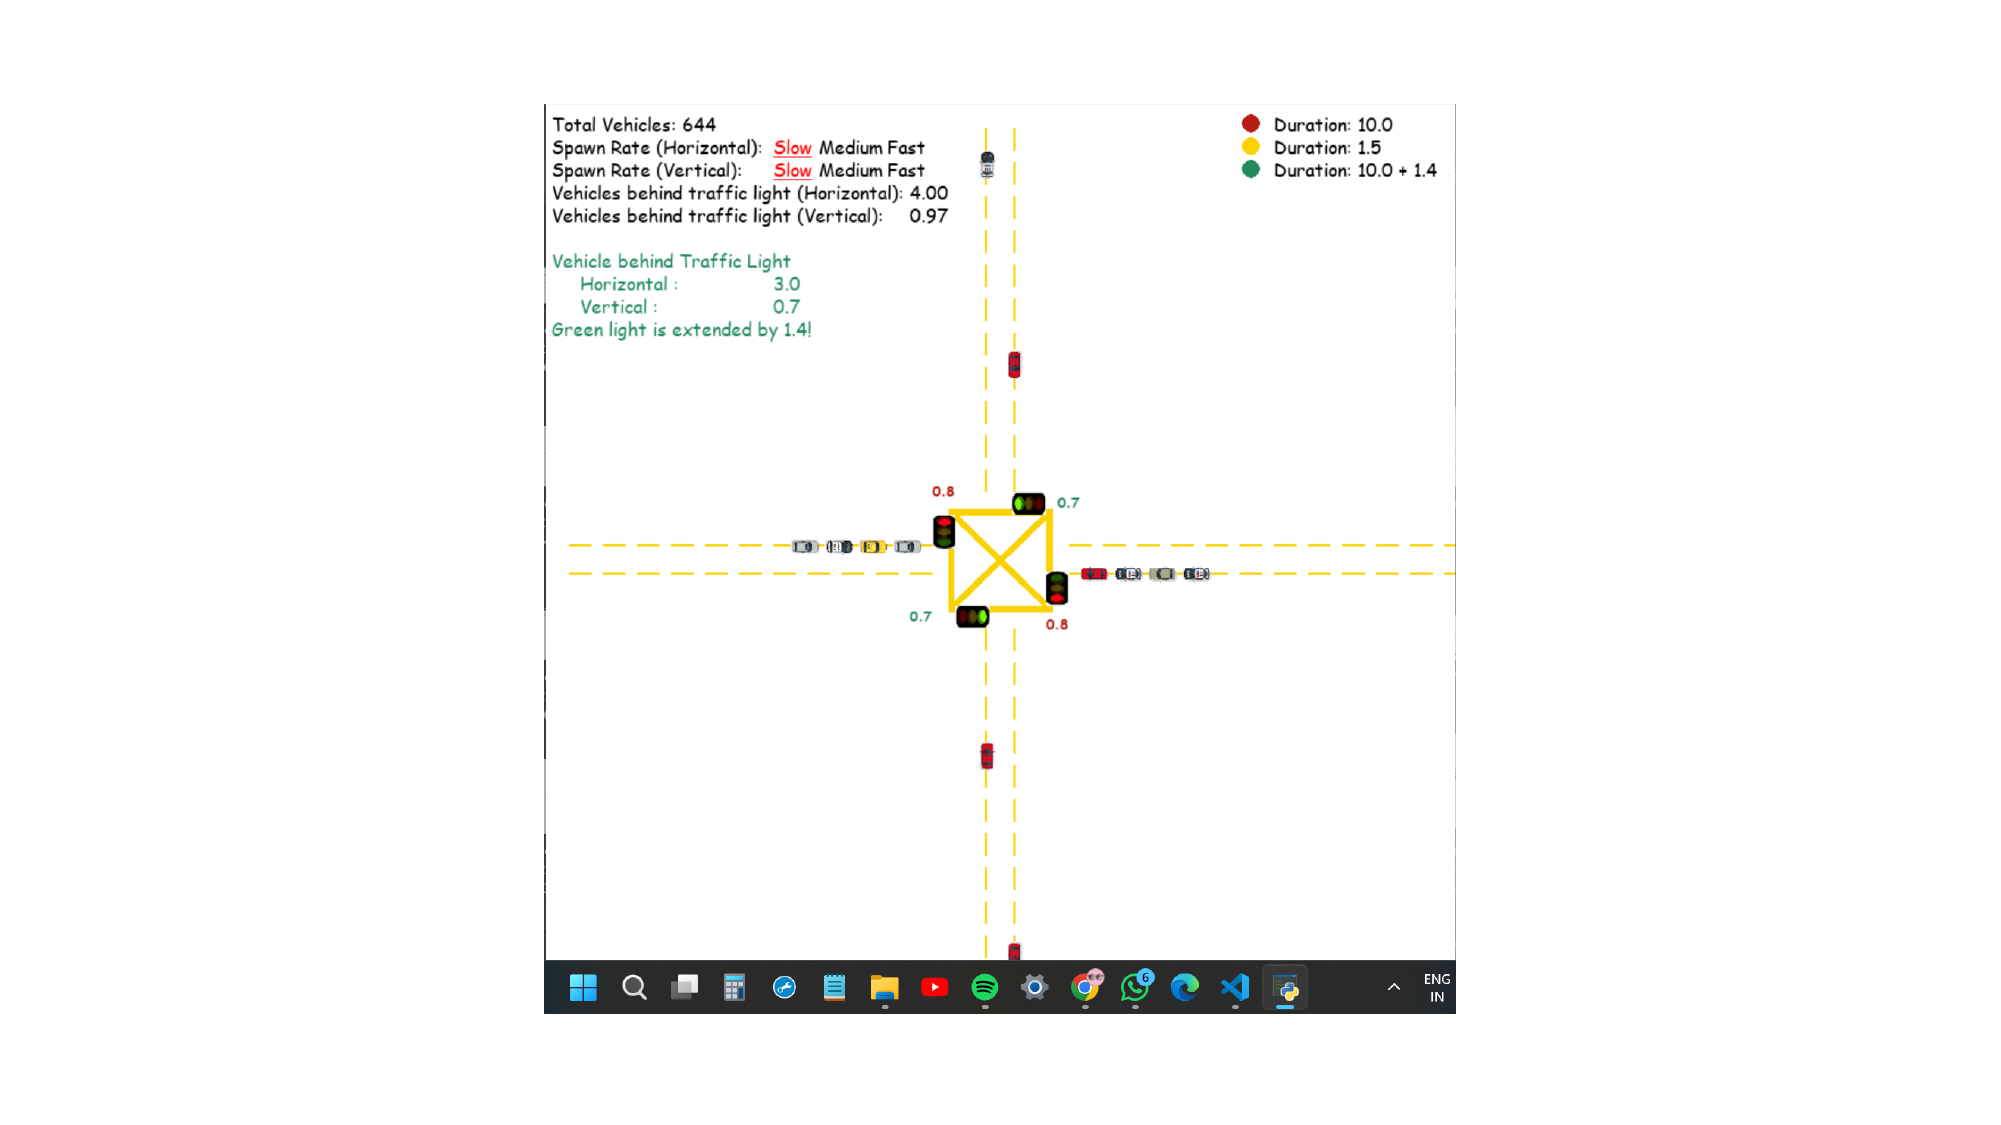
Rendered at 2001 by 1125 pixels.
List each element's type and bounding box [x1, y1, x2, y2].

list [544, 104, 1456, 1014]
